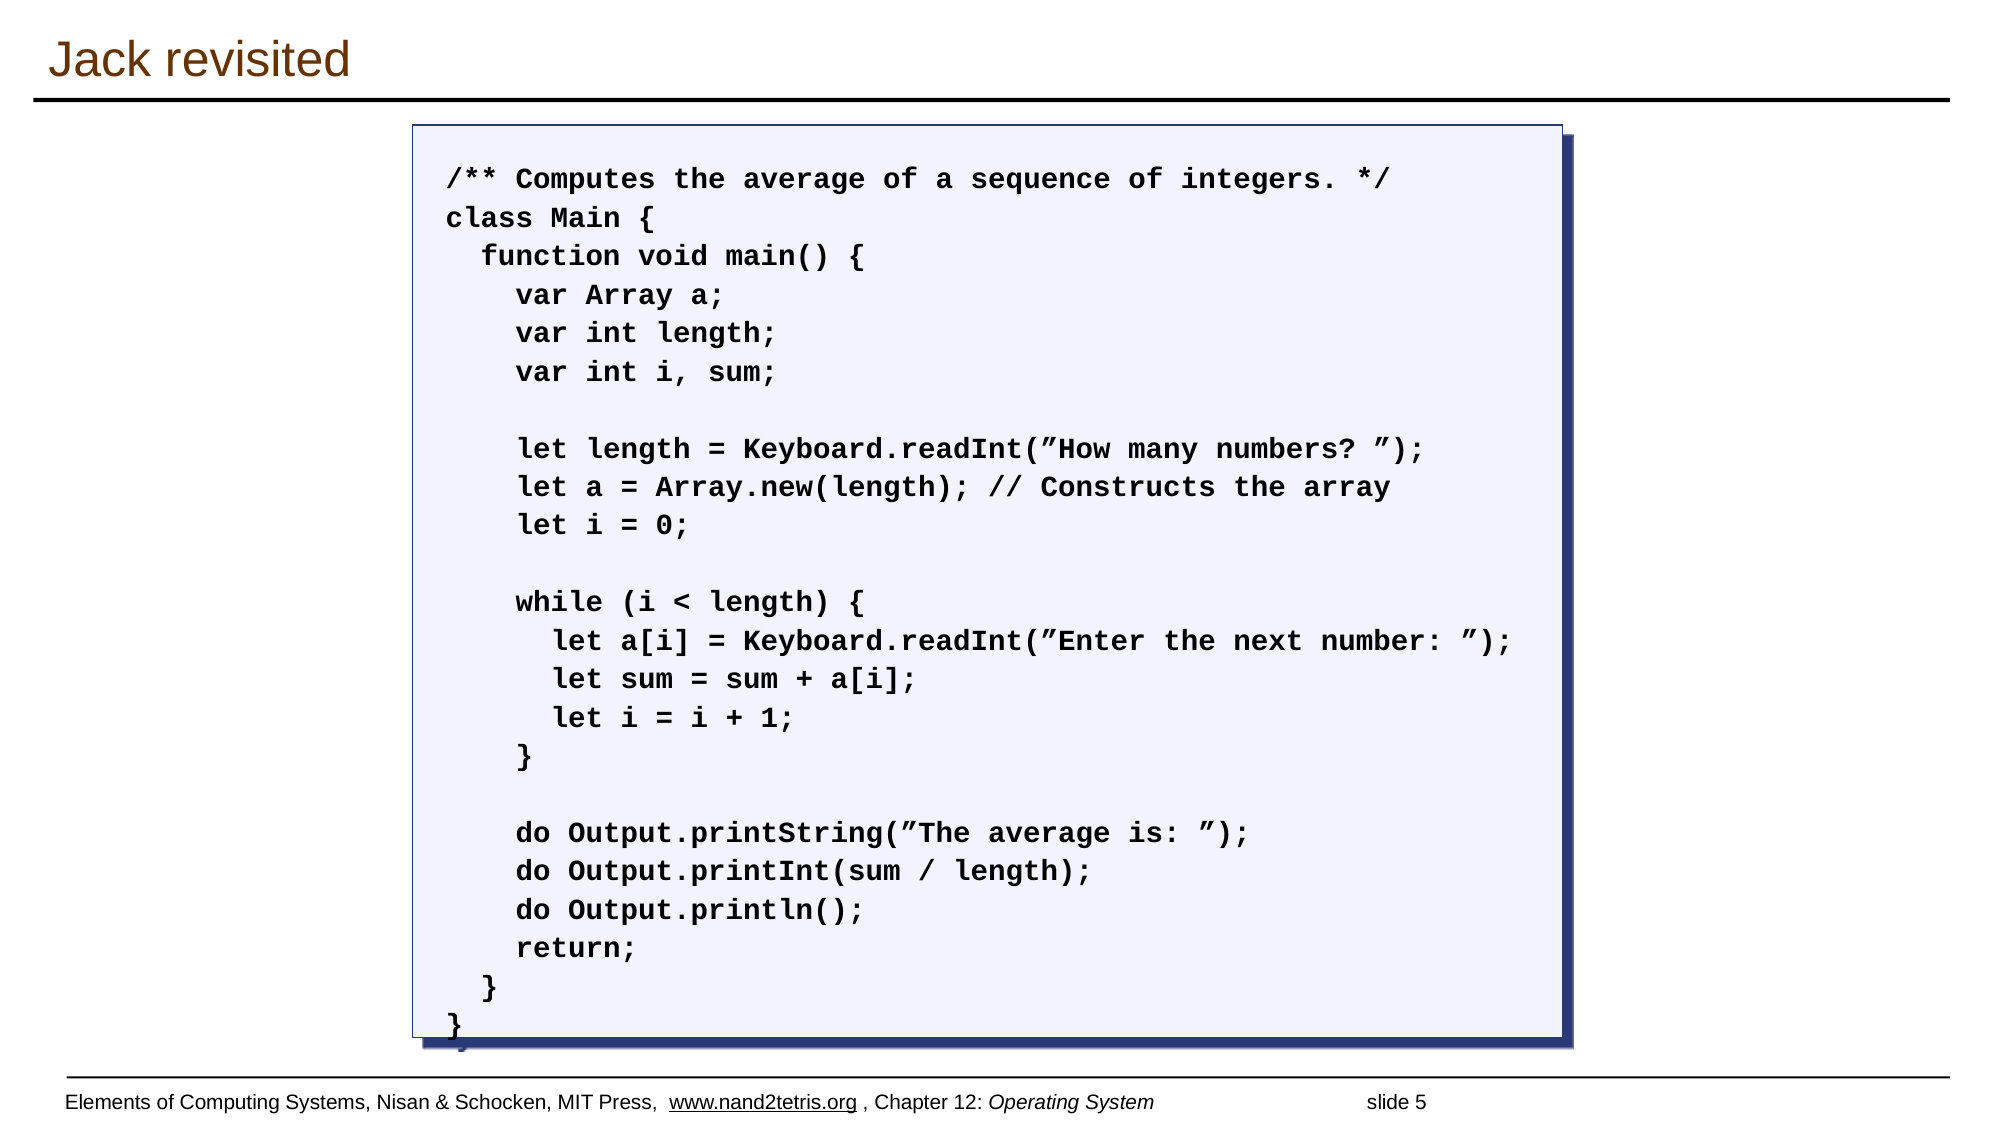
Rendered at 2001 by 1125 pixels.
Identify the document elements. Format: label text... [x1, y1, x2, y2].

title Jack revisited [33, 12, 1950, 100]
text_box /** Computes the average of a sequence of integers. */ class Main { function void main() { var Array a; var int length; var int i, sum; let length = Keyboard.readInt(”How many numbers? ”); let a = Array.new(length); // Constructs the array let i = 0; while (i < length) { let a[i] = Keyboard.readInt(”Enter the next number: ”); let sum = sum + a[i]; let i = i + 1; } do Output.printString(”The average is: ”); do Output.printInt(sum / length); do Output.println(); return; } } [412, 124, 1563, 1038]
